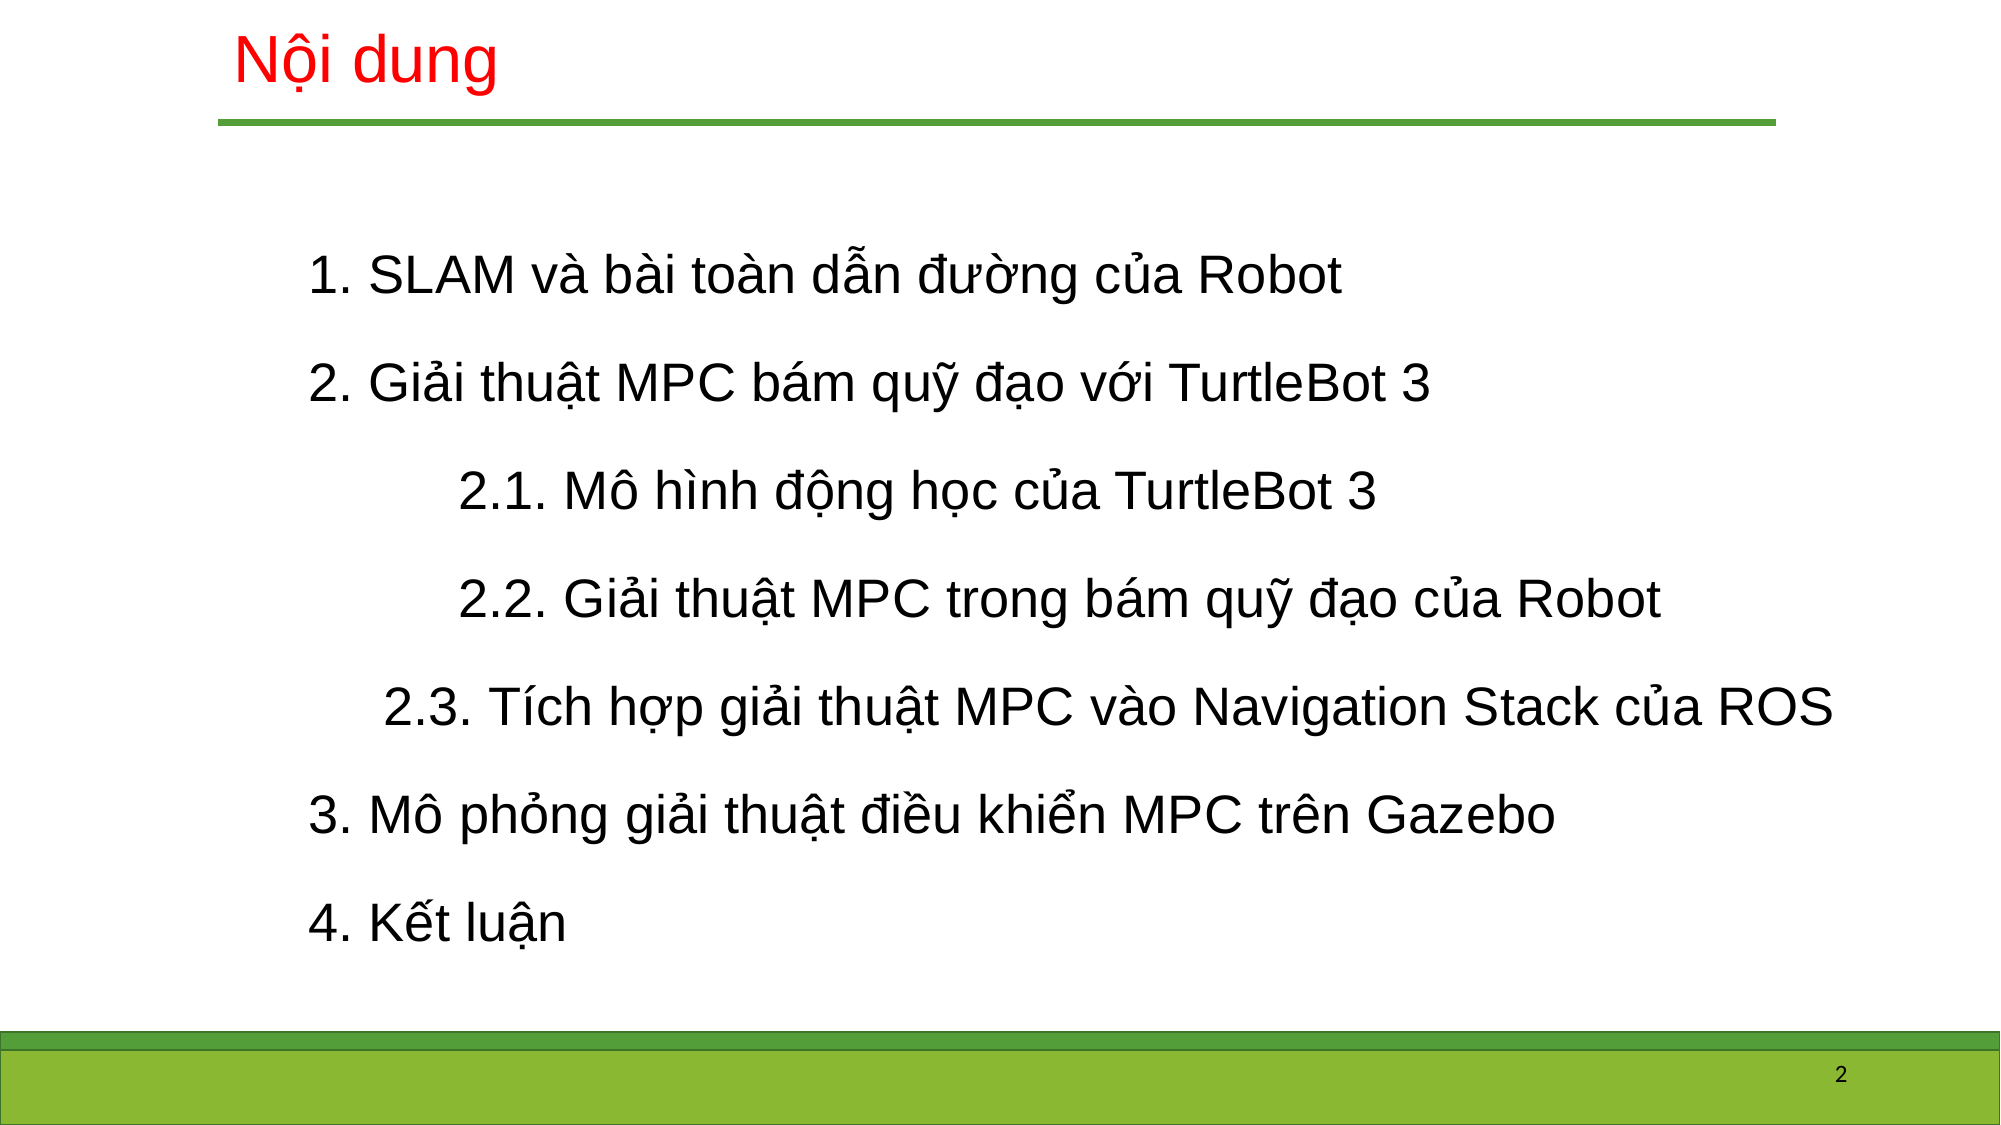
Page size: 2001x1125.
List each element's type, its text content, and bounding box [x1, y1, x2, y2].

title Nội dung [218, 0, 1777, 122]
text_box [0, 1051, 2000, 1125]
text_box [0, 1031, 2000, 1051]
list 1. SLAM và bài toàn dẫn đường của Robot 2. Giải thuật MPC bám quỹ đạo với TurtleBot 3 2.1. Mô hình động học của TurtleBot 3 2.2. Giải thuật MPC trong bám quỹ đạo của Robot 2.3. Tích hợp giải thuật MPC vào Navigation Stack của ROS 3. Mô phỏng giải thuật điều khiển MPC trên Gazebo 4. Kết luận [218, 199, 1869, 1003]
slide_number 2 [1412, 1042, 1863, 1103]
